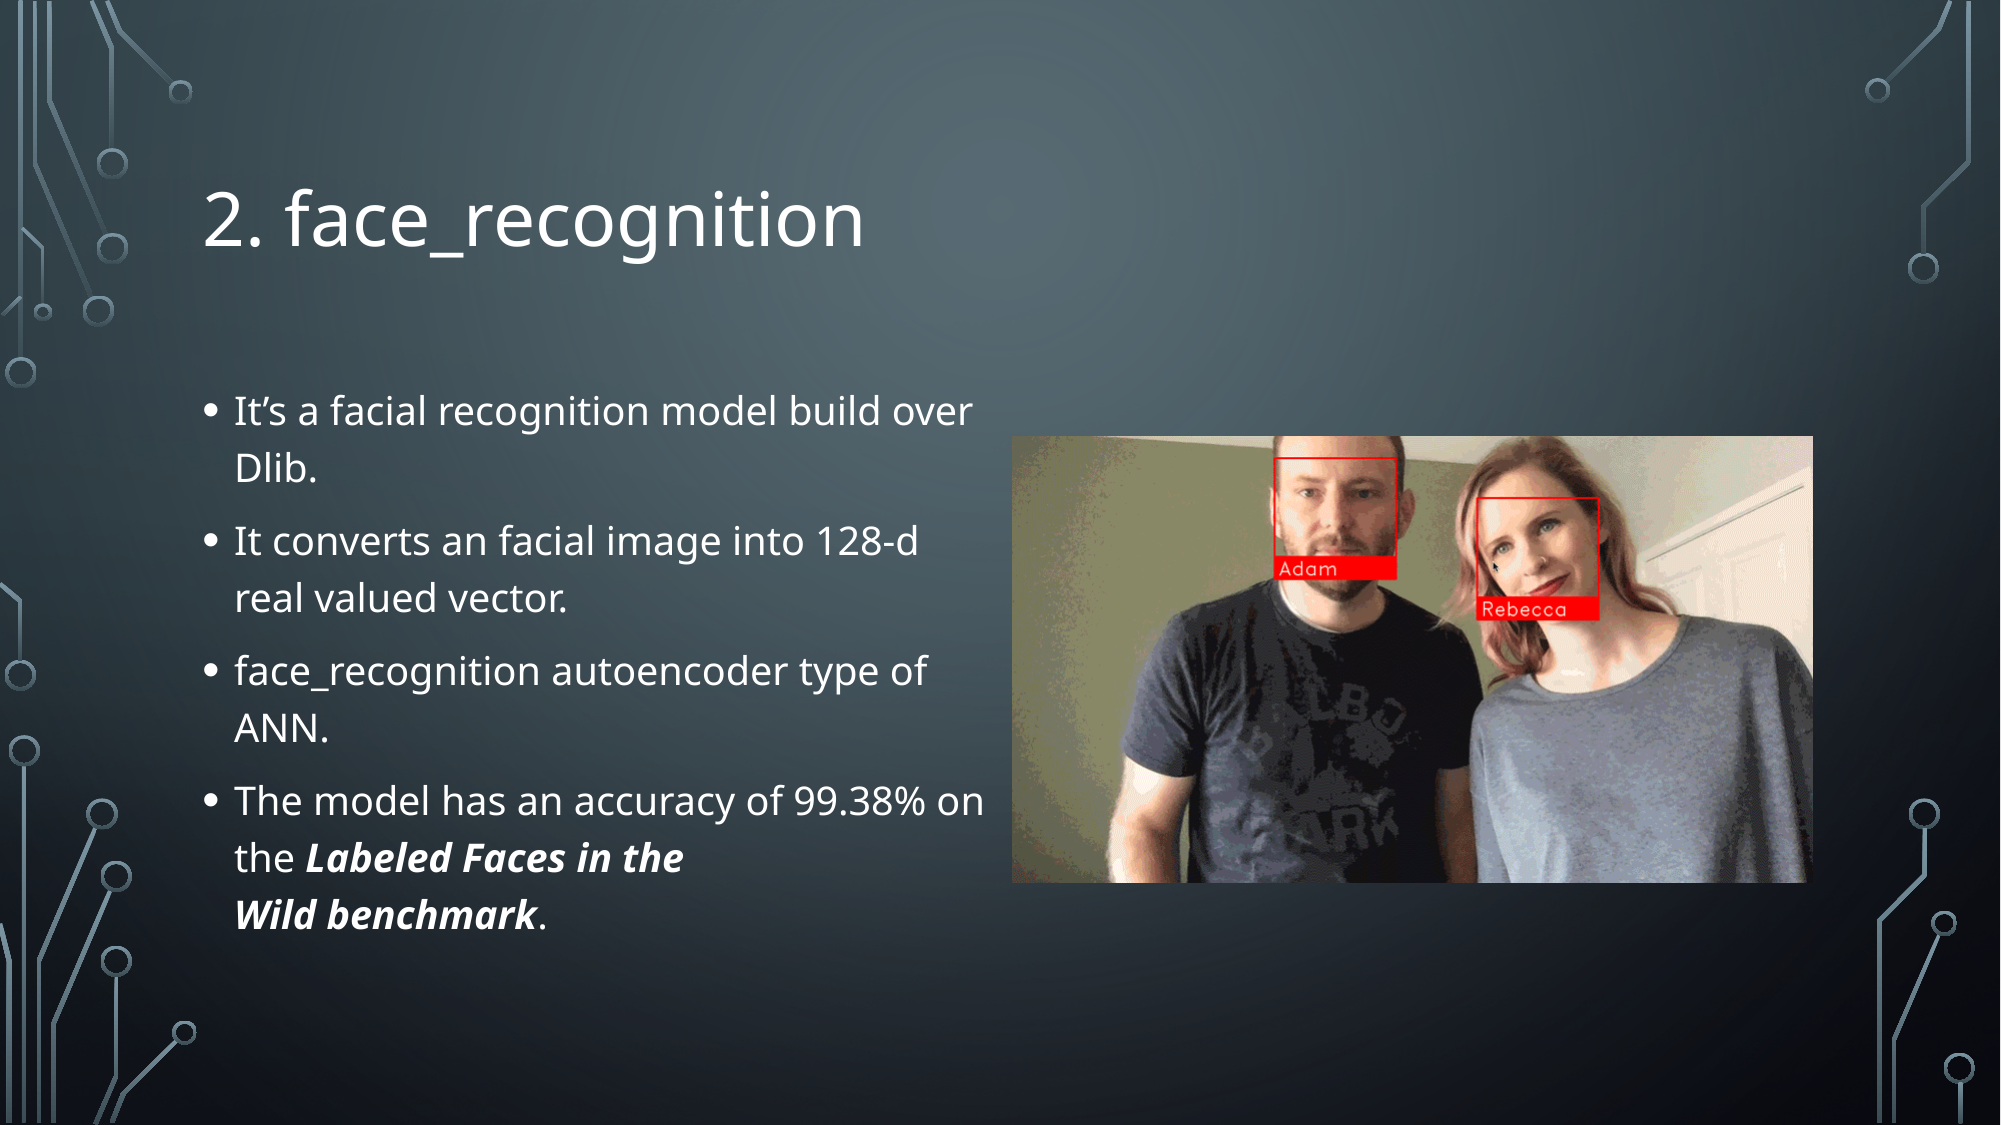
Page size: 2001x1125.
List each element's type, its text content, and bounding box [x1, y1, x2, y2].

list It’s a facial recognition model build over Dlib. It converts an facial image into 128-d real valued vector. face_recognition autoencoder type of ANN. The model has an accuracy of 99.38% on the Labeled Faces in the Wild benchmark. [187, 369, 1013, 950]
title 2. face_recognition [187, 101, 1813, 344]
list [1012, 436, 1813, 883]
